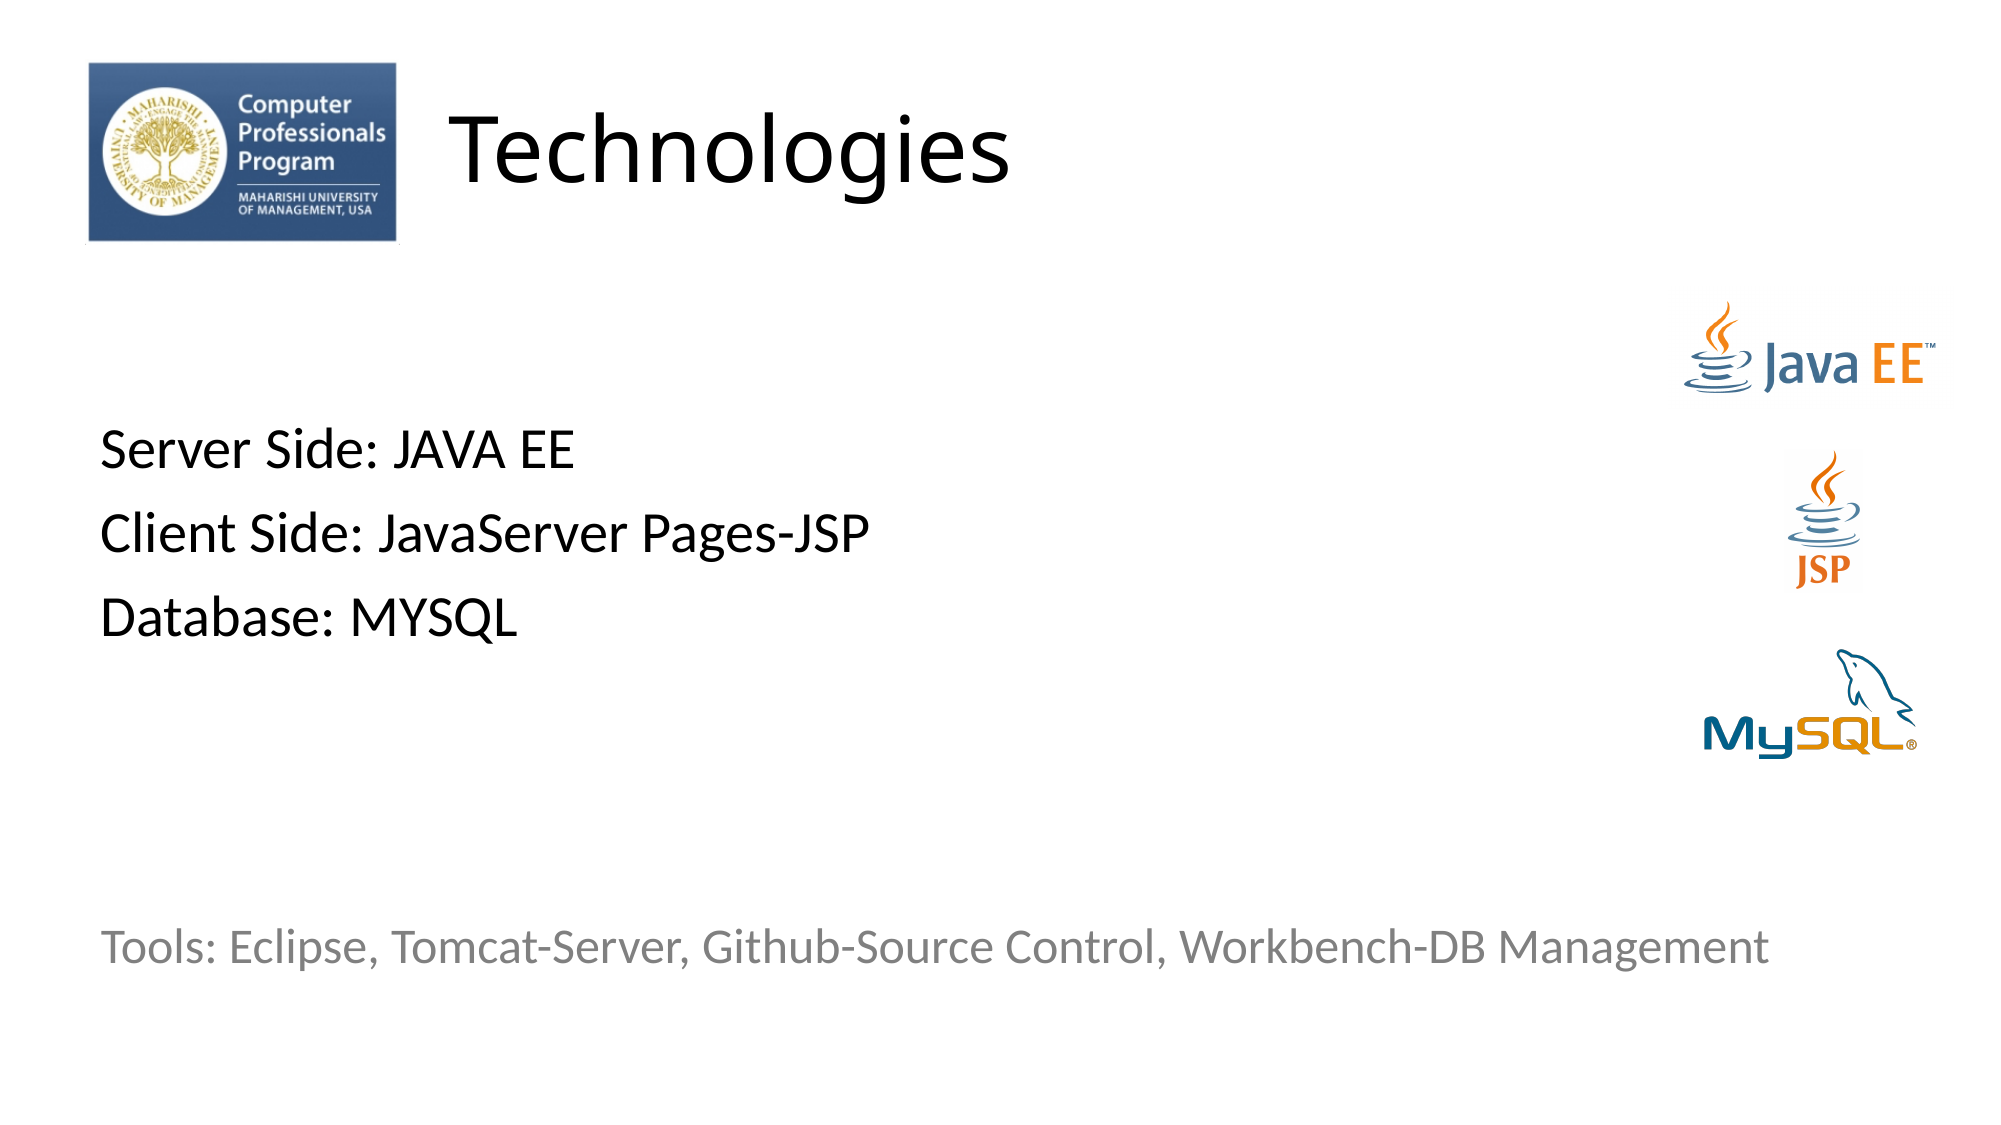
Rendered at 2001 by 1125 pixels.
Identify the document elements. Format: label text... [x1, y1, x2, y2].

picture [1784, 449, 1863, 593]
picture [85, 59, 400, 245]
text_box Technologies [433, 59, 1863, 245]
picture [1668, 286, 1954, 409]
picture [1704, 649, 1917, 759]
list Server Side: JAVA EE Client Side: JavaServer Pages-JSP Database: MYSQL Tools: Eclipse, Tomcat-Server, Github-Source Control, Workbench-DB Management [85, 411, 1811, 1125]
